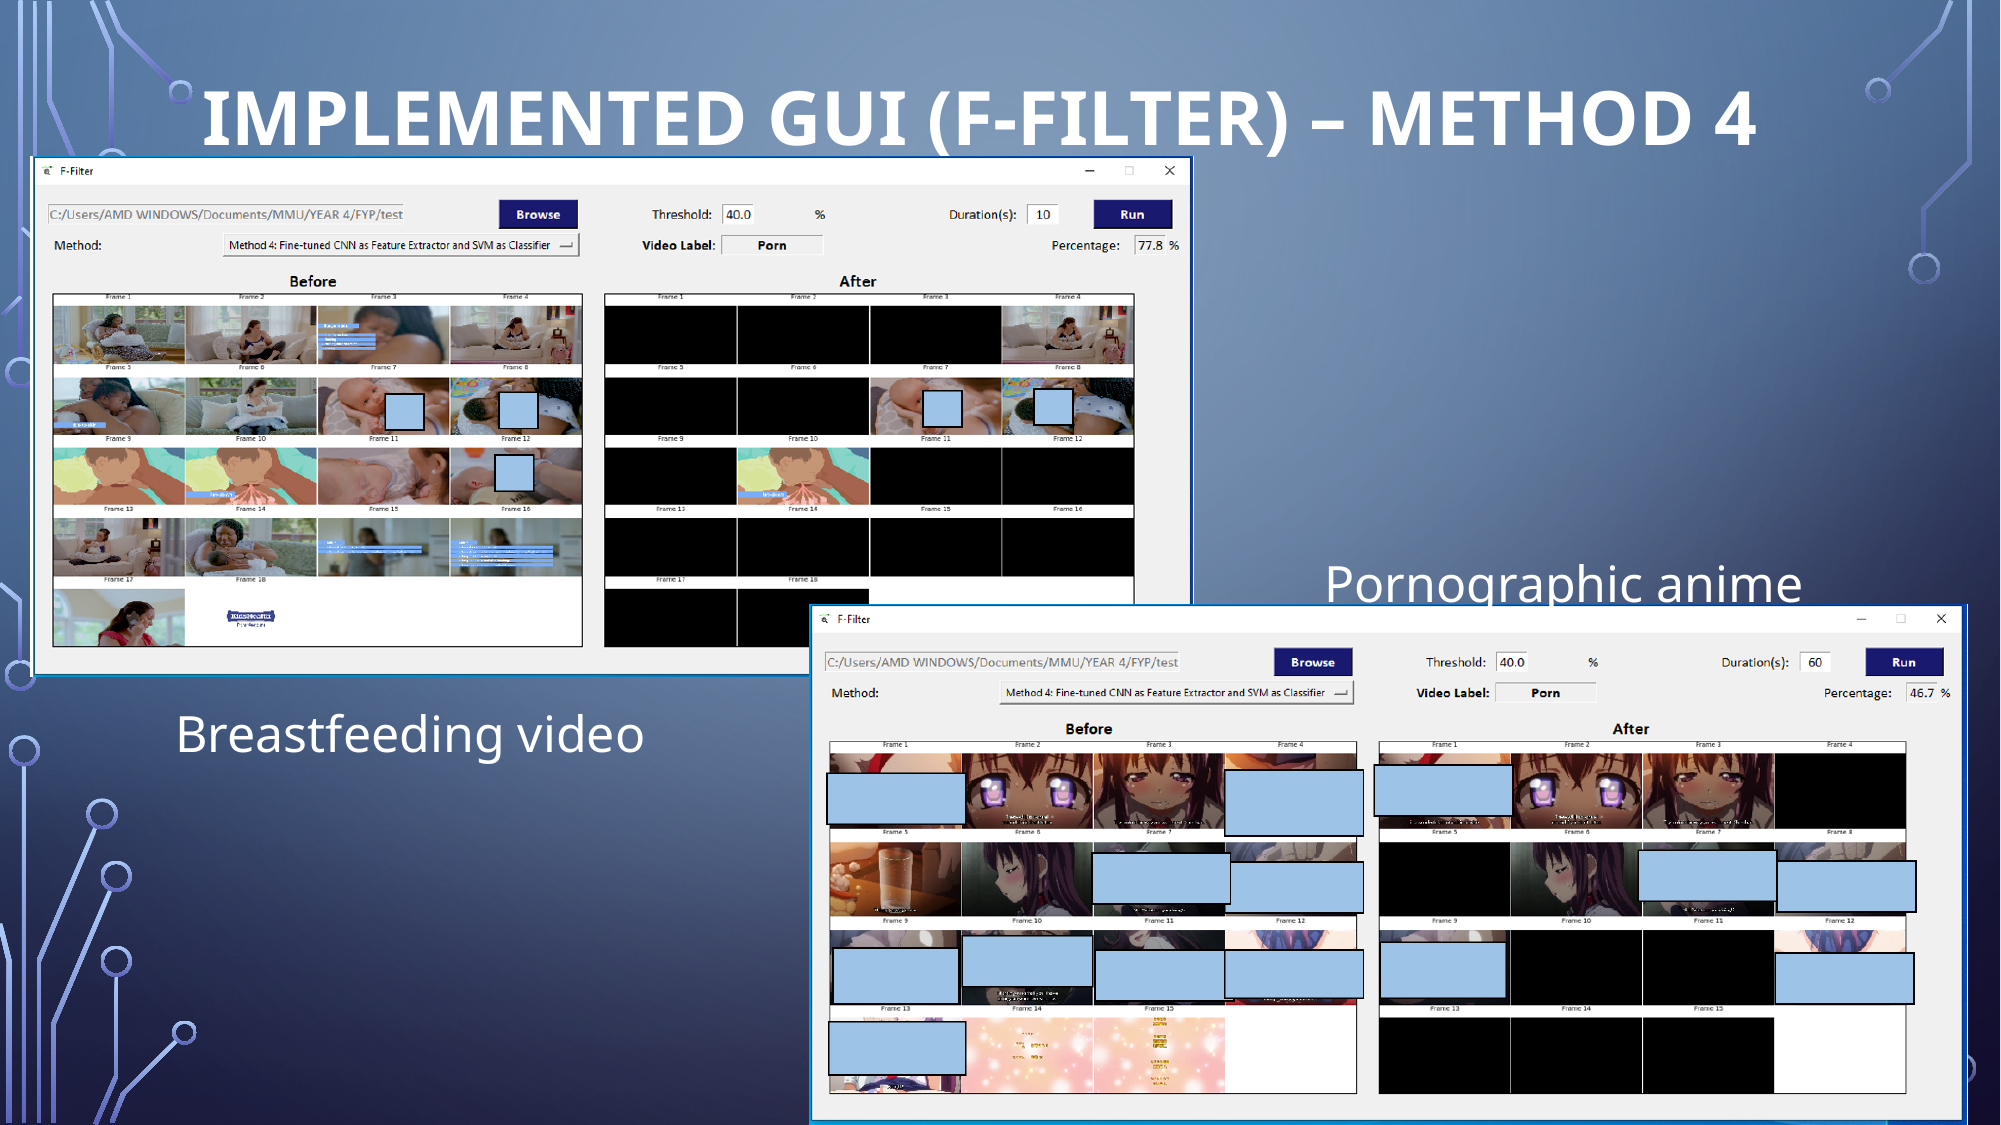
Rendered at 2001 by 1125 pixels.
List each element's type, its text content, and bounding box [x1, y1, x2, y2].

picture [35, 155, 1968, 1125]
text_box Breastfeeding video [133, 682, 688, 757]
title Implemented GUI (f-filter) – METHOD 4 [187, 0, 1813, 243]
text_box Pornographic anime [1308, 533, 1821, 604]
